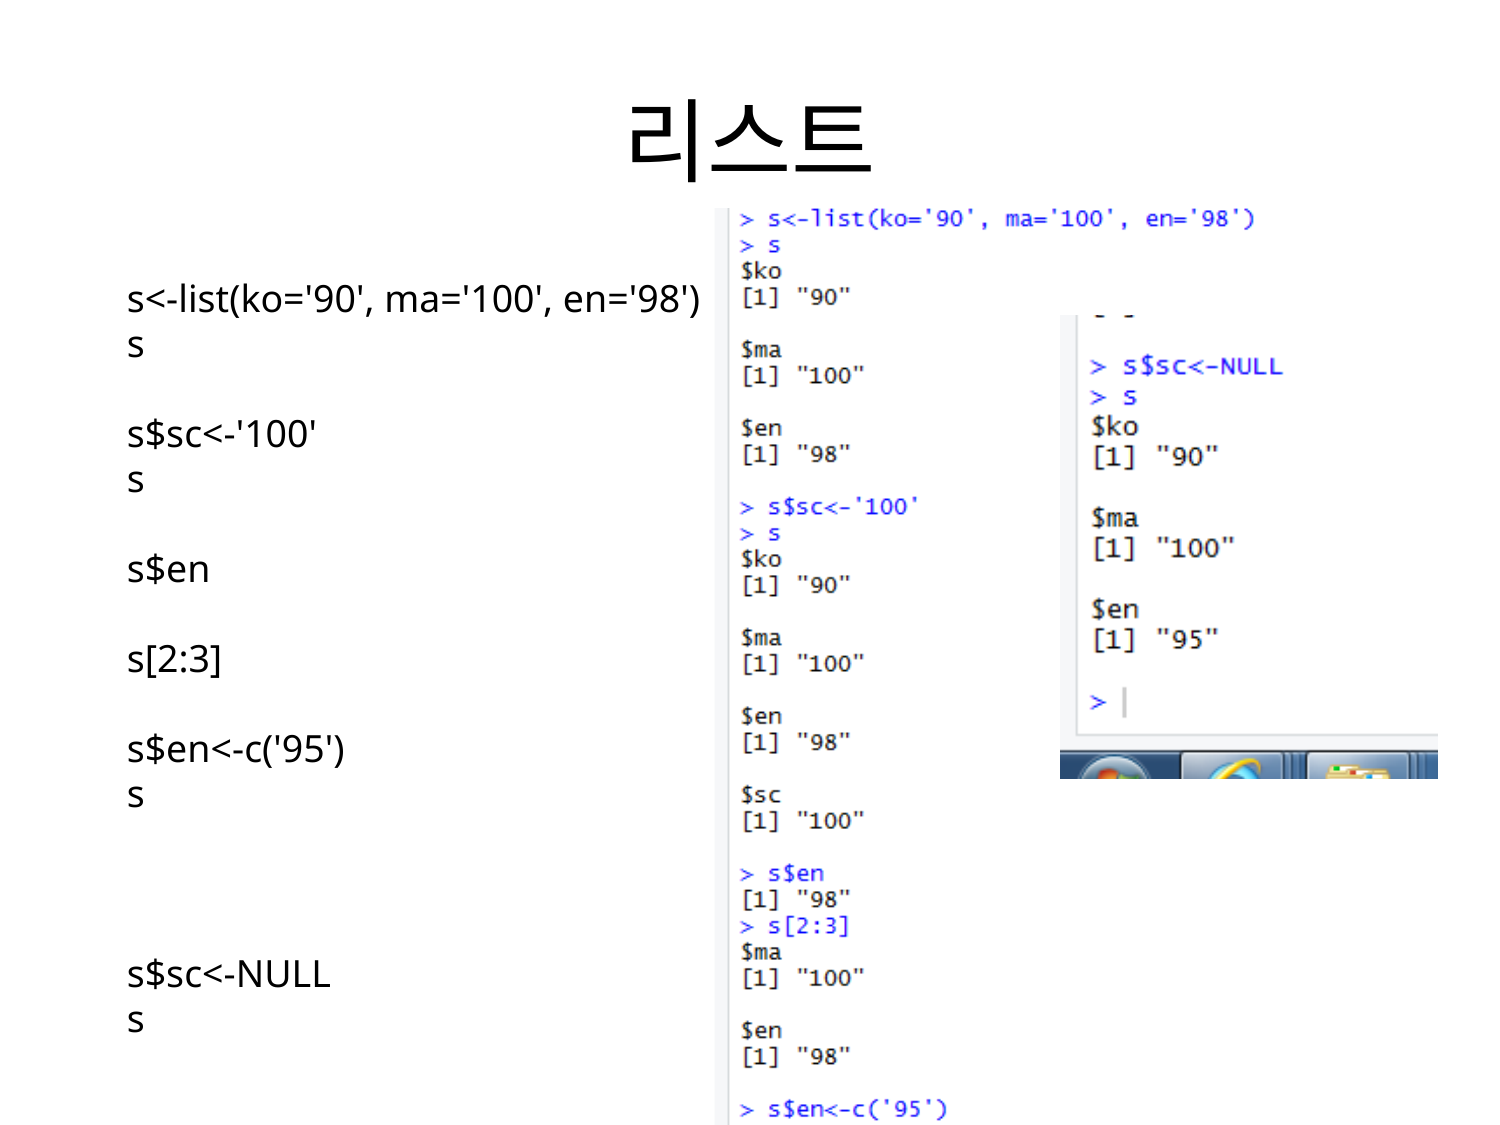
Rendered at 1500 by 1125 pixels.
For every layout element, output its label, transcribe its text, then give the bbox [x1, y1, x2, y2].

text_box s<-list(ko='90', ma='100', en='98') s s$sc<-'100' s s$en s[2:3] s$en<-c('95') s s$sc<-NULL s [112, 267, 709, 1047]
picture [714, 207, 1439, 1125]
title 리스트 [75, 45, 1425, 233]
